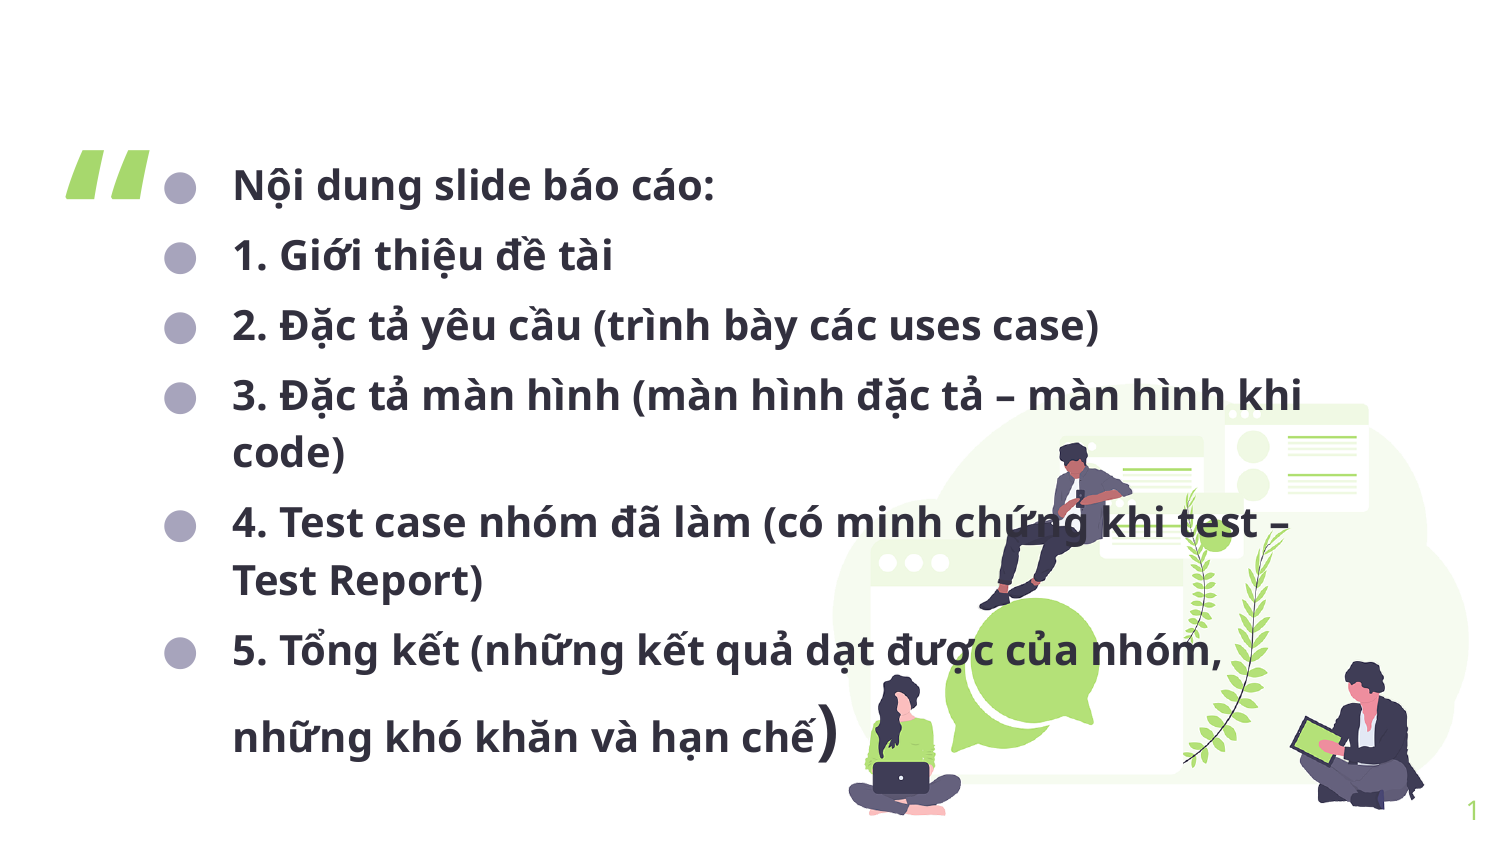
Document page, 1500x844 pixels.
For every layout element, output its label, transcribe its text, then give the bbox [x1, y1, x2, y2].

list Nội dung slide báo cáo: 1. Giới thiệu đề tài 2. Đặc tả yêu cầu (trình bày các uses case) 3. Đặc tả màn hình (màn hình đặc tả – màn hình khi code) 4. Test case nhóm đã làm (có minh chứng khi test – Test Report) 5. Tổng kết (những kết quả dạt được của nhóm, những khó khăn và hạn chế) [157, 150, 1313, 700]
slide_number 1 [1391, 779, 1482, 844]
picture [832, 383, 1469, 816]
